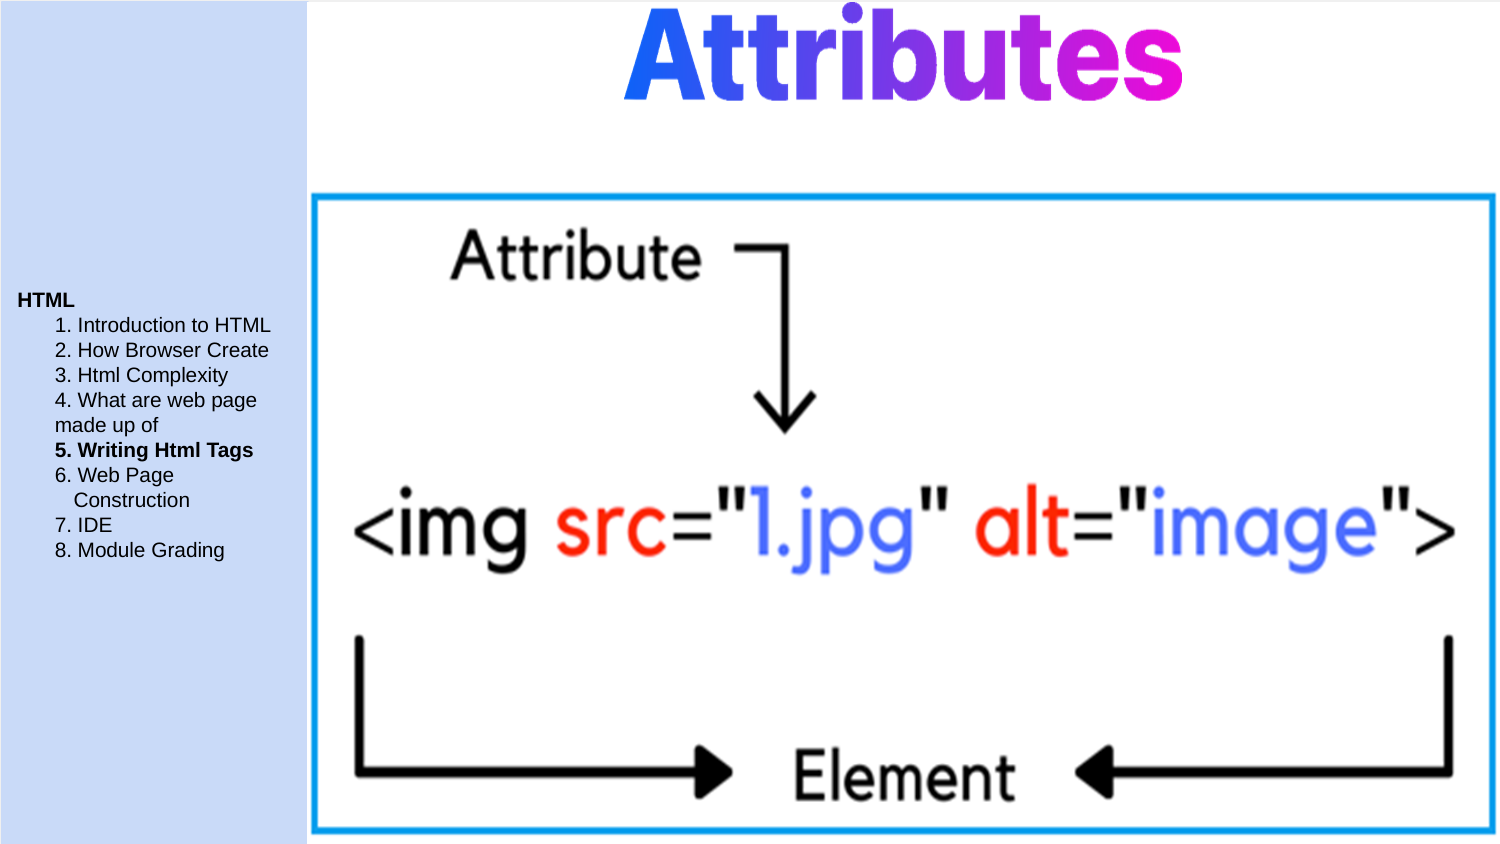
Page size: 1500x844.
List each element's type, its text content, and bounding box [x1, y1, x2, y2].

picture [307, 1, 1500, 844]
text_box HTML 1. Introduction to HTML 2. How Browser Create 3. Html Complexity 4. What are web page made up of 5. Writing Html Tags 6. Web Page Construction 7. IDE 8. Module Grading [2, 2, 305, 844]
